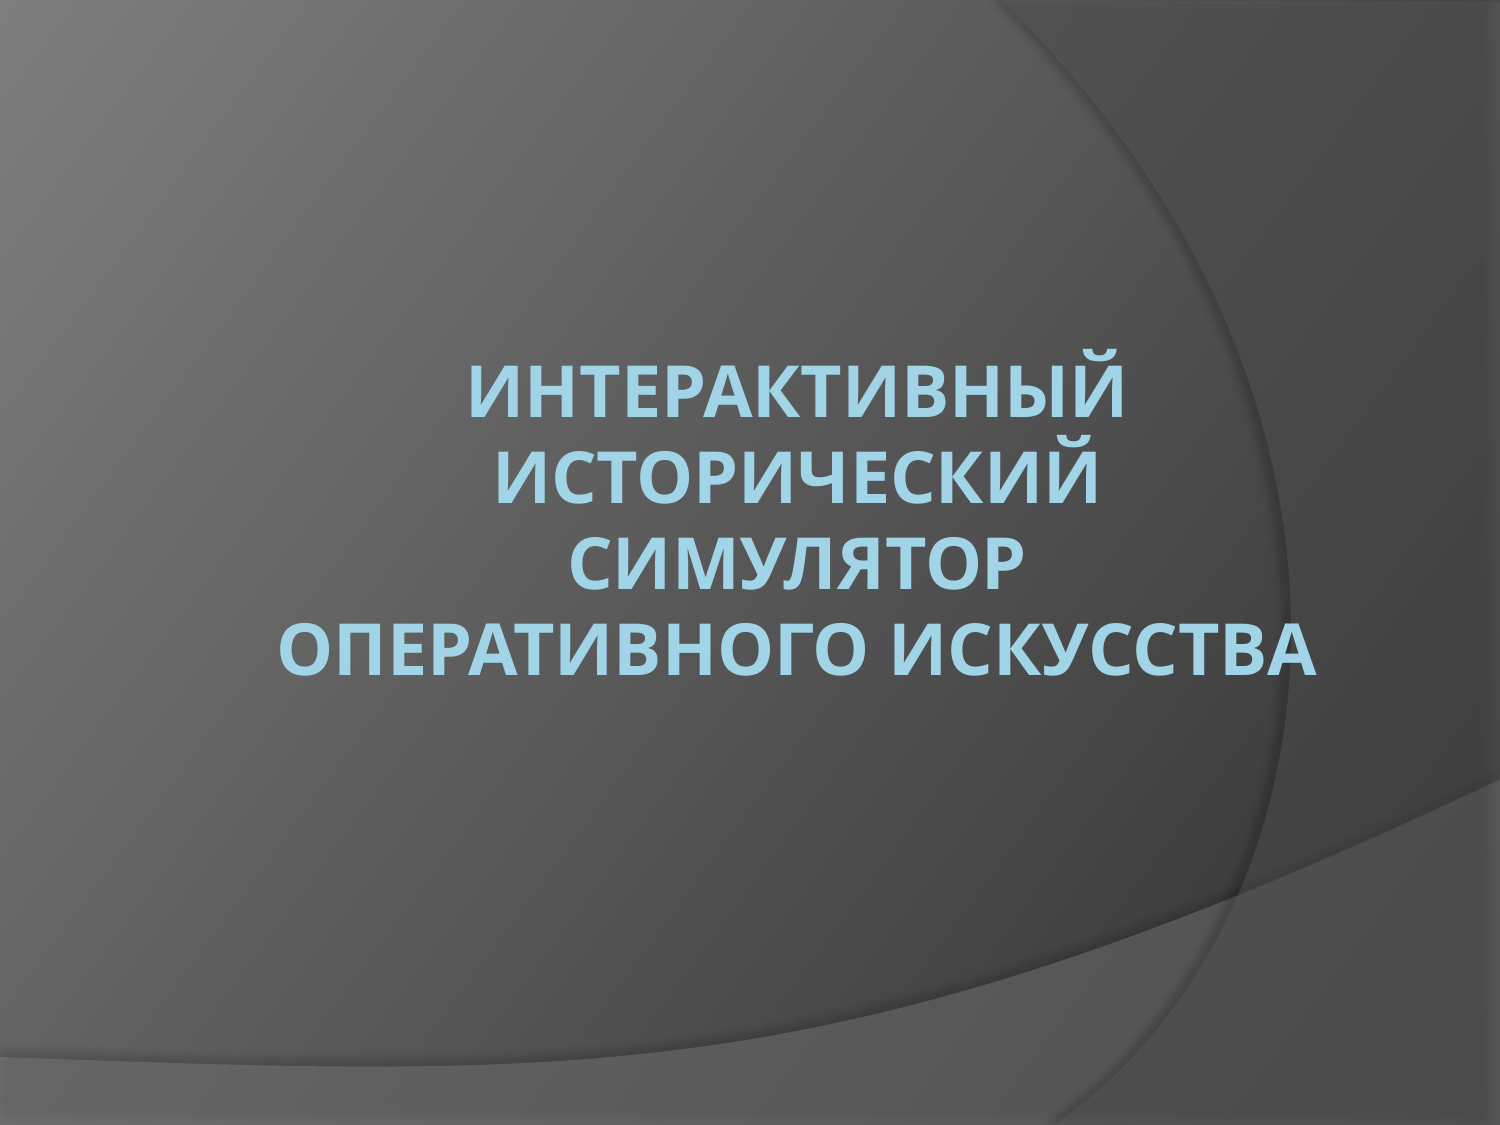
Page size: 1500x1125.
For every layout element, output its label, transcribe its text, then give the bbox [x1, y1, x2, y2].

title ИнтерактивнЫЙ историческИЙ симулятор оперативного искусства [265, 337, 1329, 716]
